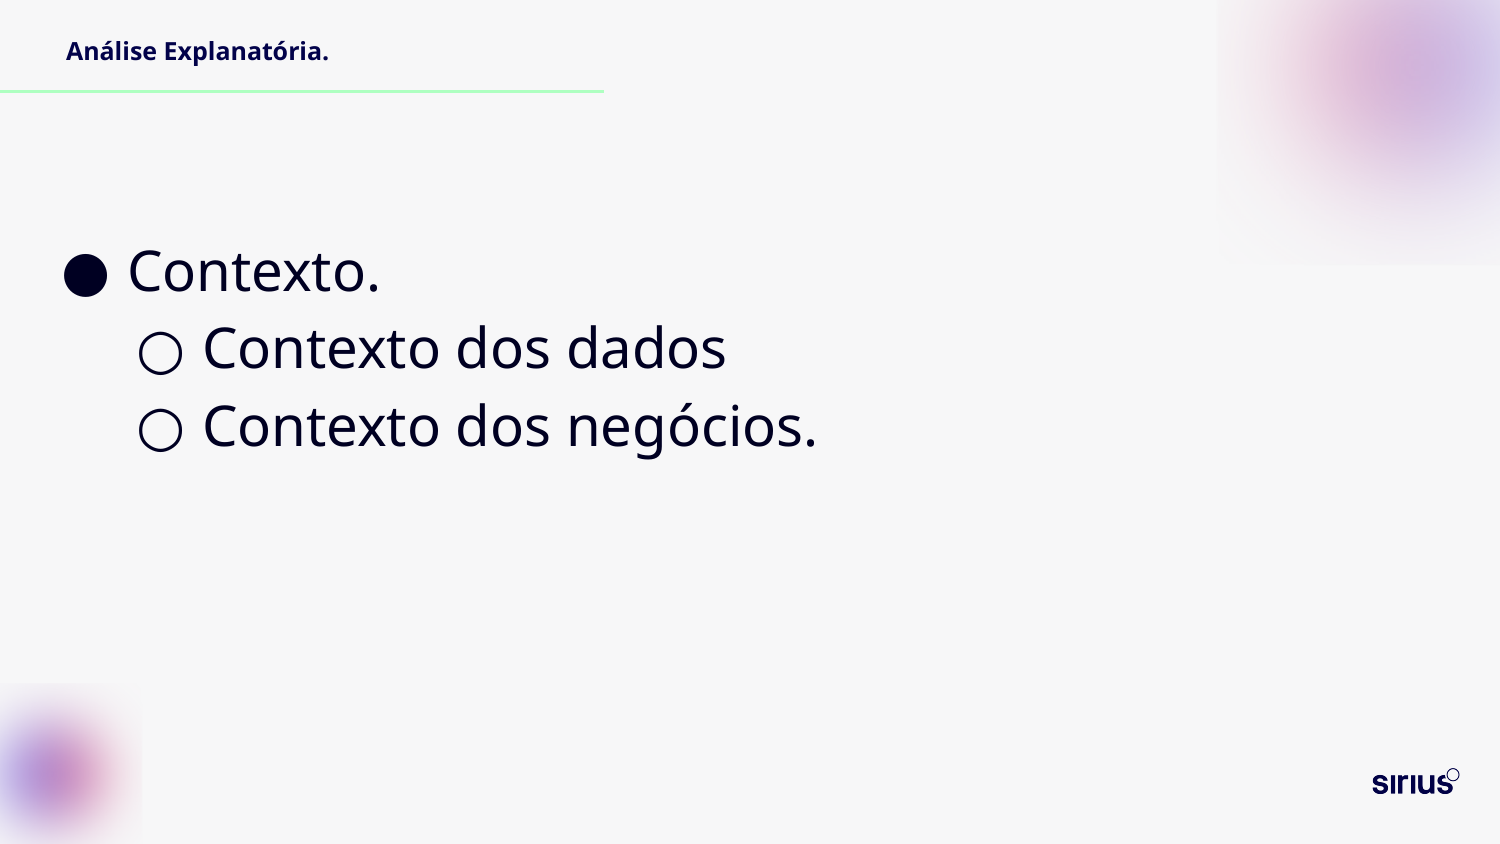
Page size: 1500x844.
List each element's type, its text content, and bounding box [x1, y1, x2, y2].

title Análise Explanatória. [51, 40, 646, 81]
list Contexto. Contexto dos dados Contexto dos negócios. [37, 209, 1393, 738]
picture [1367, 765, 1465, 798]
picture [0, 683, 143, 844]
